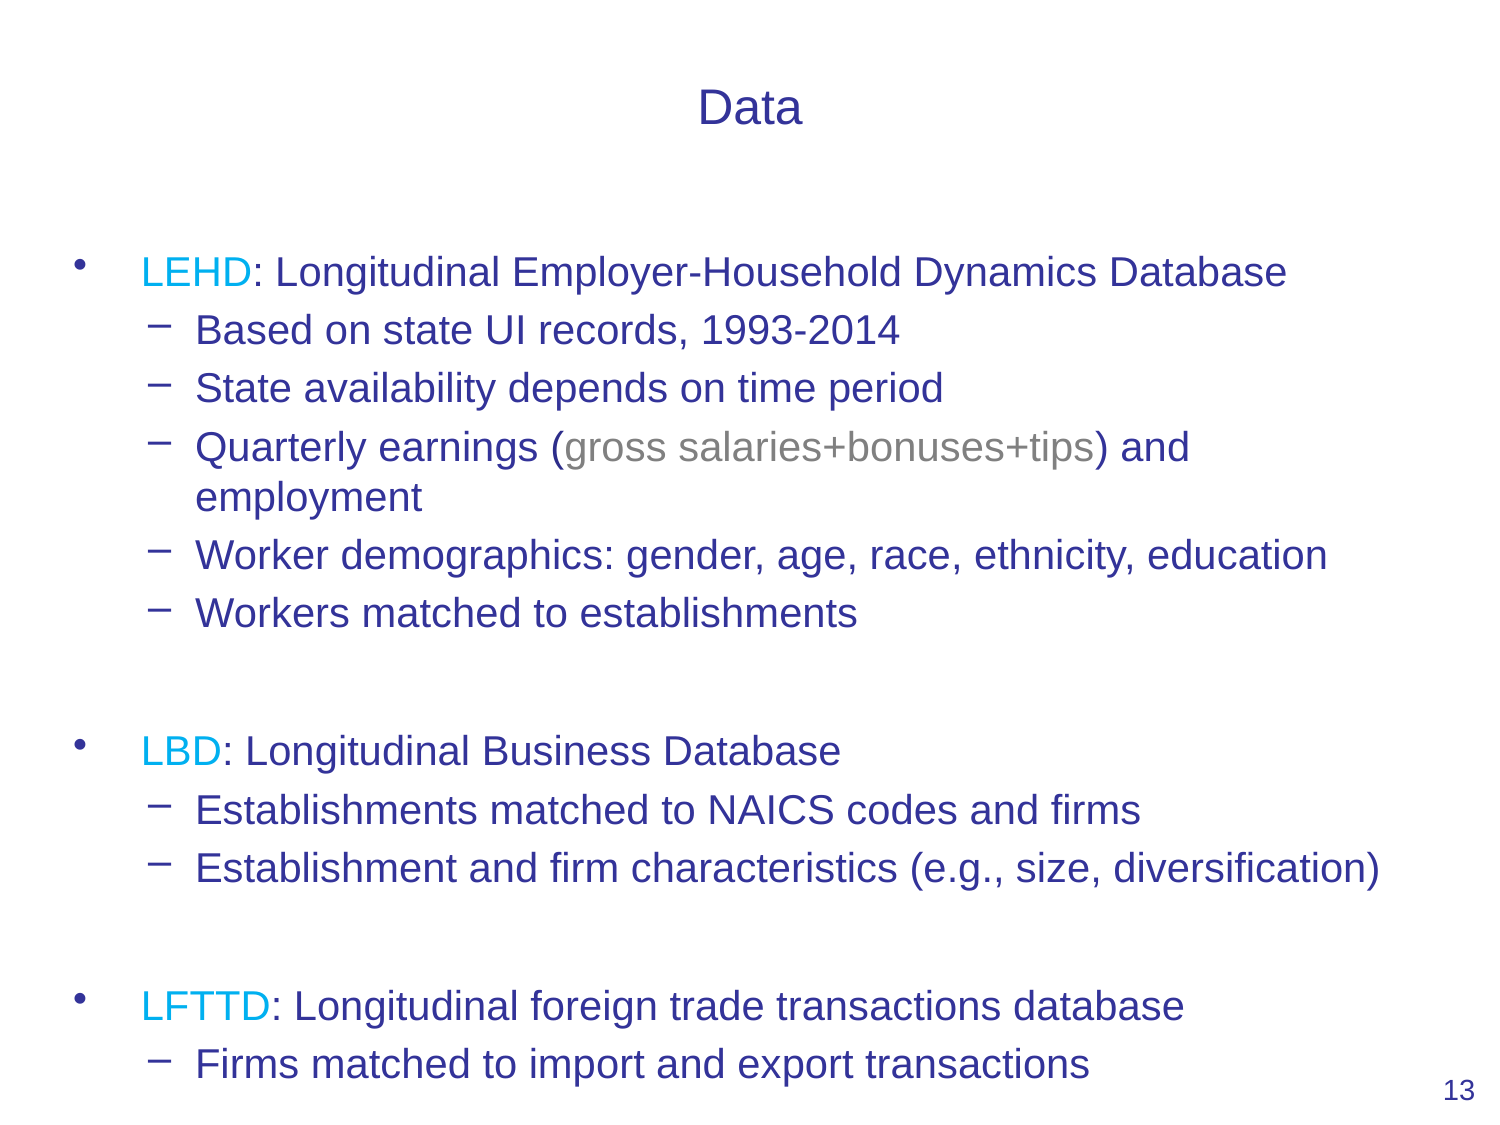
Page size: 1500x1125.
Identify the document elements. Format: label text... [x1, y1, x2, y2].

title Data [57, 44, 1443, 165]
slide_number 13 [1408, 1028, 1491, 1108]
list LEHD: Longitudinal Employer-Household Dynamics Database Based on state UI records, 1993-2014 State availability depends on time period Quarterly earnings (gross salaries+bonuses+tips) and employment Worker demographics: gender, age, race, ethnicity, education Workers matched to establishments LBD: Longitudinal Business Database Establishments matched to NAICS codes and firms Establishment and firm characteristics (e.g., size, diversification) LFTTD: Longitudinal foreign trade transactions database Firms matched to import and export transactions [57, 178, 1443, 1125]
